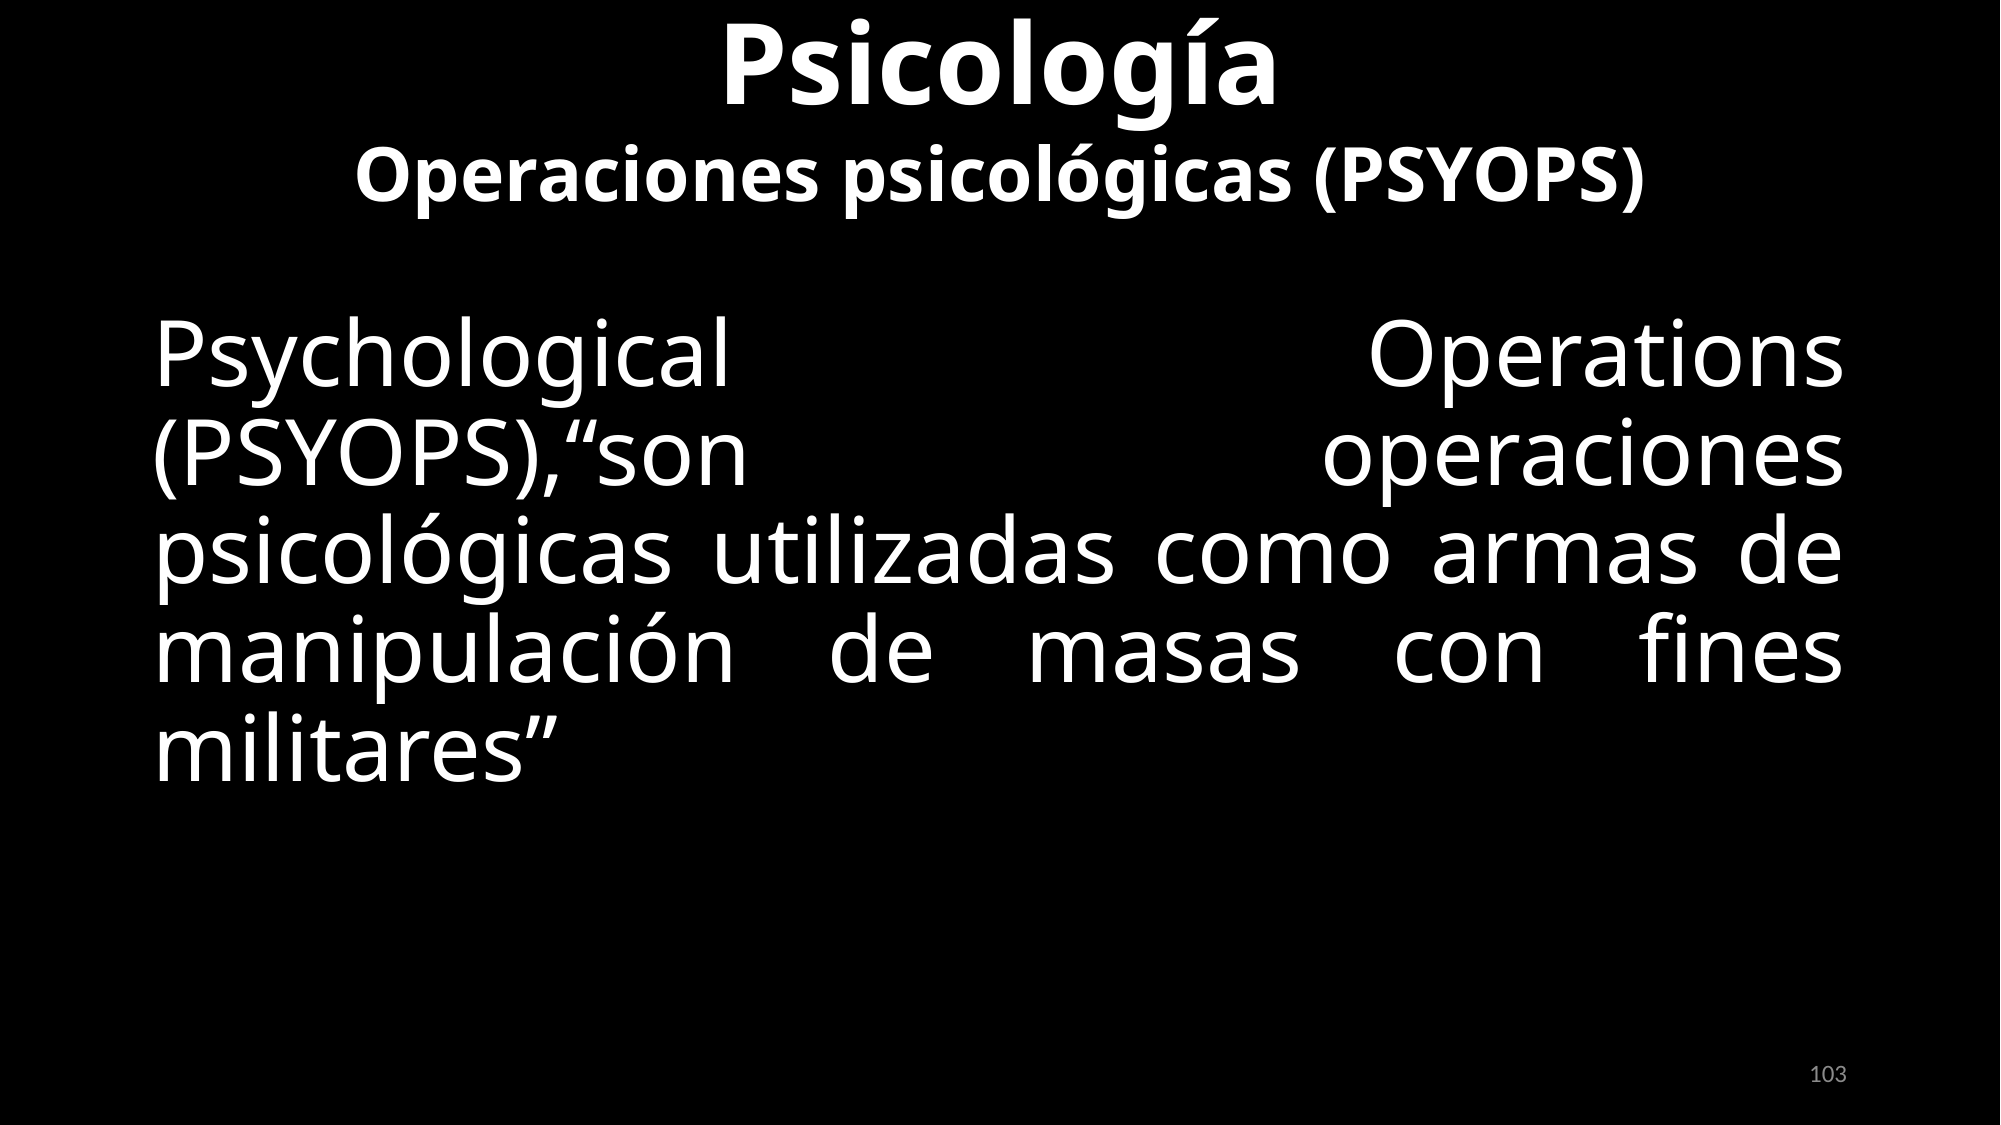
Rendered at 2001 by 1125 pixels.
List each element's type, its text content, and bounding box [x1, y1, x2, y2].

slide_number 103 [1412, 1042, 1863, 1103]
text_box Psicología Operaciones psicológicas (PSYOPS) [0, 0, 2000, 315]
list Psychological Operations (PSYOPS),“son operaciones psicológicas utilizadas como armas de manipulación de masas con fines militares” [137, 315, 1863, 1014]
